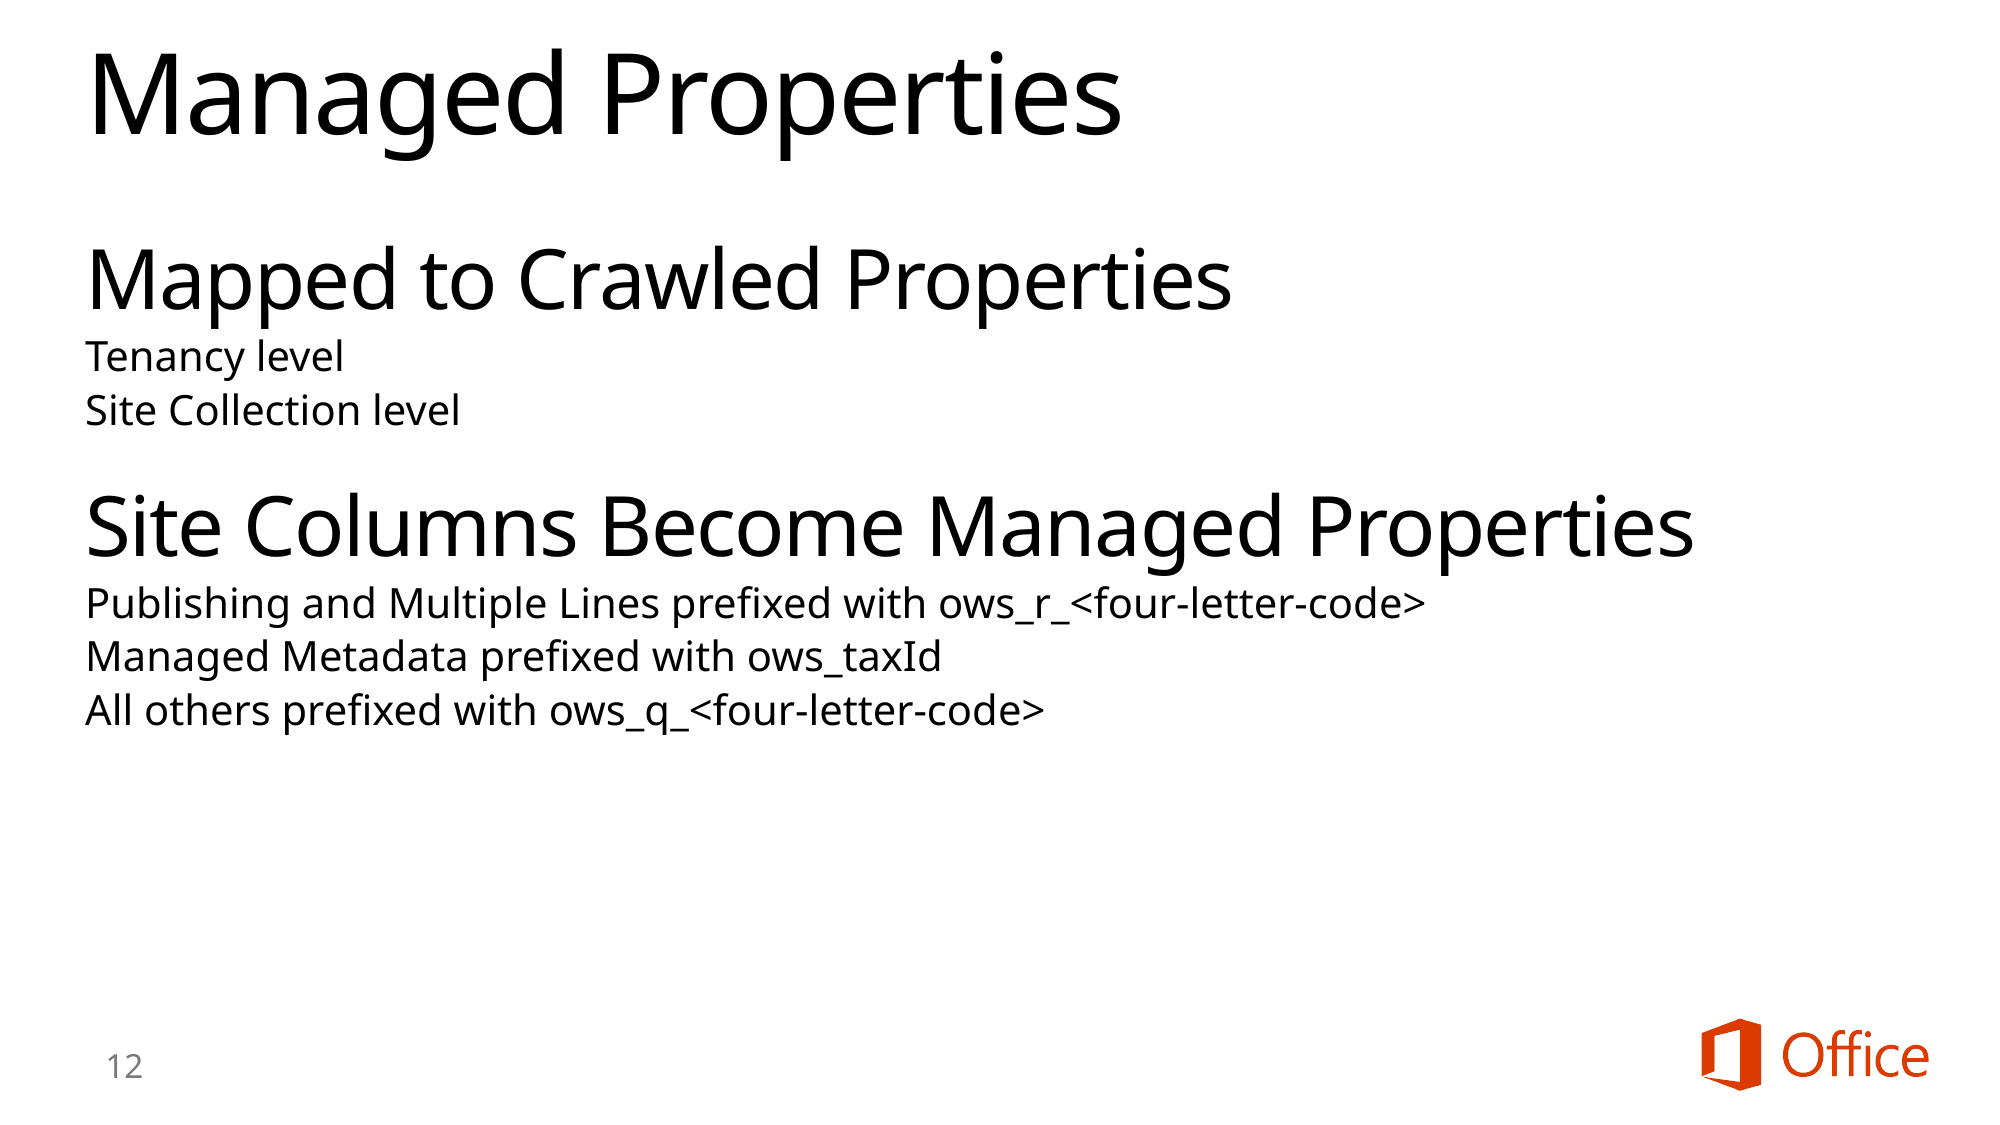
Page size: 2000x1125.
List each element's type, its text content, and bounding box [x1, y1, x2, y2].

list Mapped to Crawled Properties Tenancy level Site Collection level Site Columns Become Managed Properties Publishing and Multiple Lines prefixed with ows_r_<four-letter-code> Managed Metadata prefixed with ows_taxId All others prefixed with ows_q_<four-letter-code> [85, 237, 1914, 877]
title Managed Properties [85, 37, 1914, 161]
picture [1670, 987, 1960, 1122]
slide_number 12 [85, 1049, 178, 1086]
